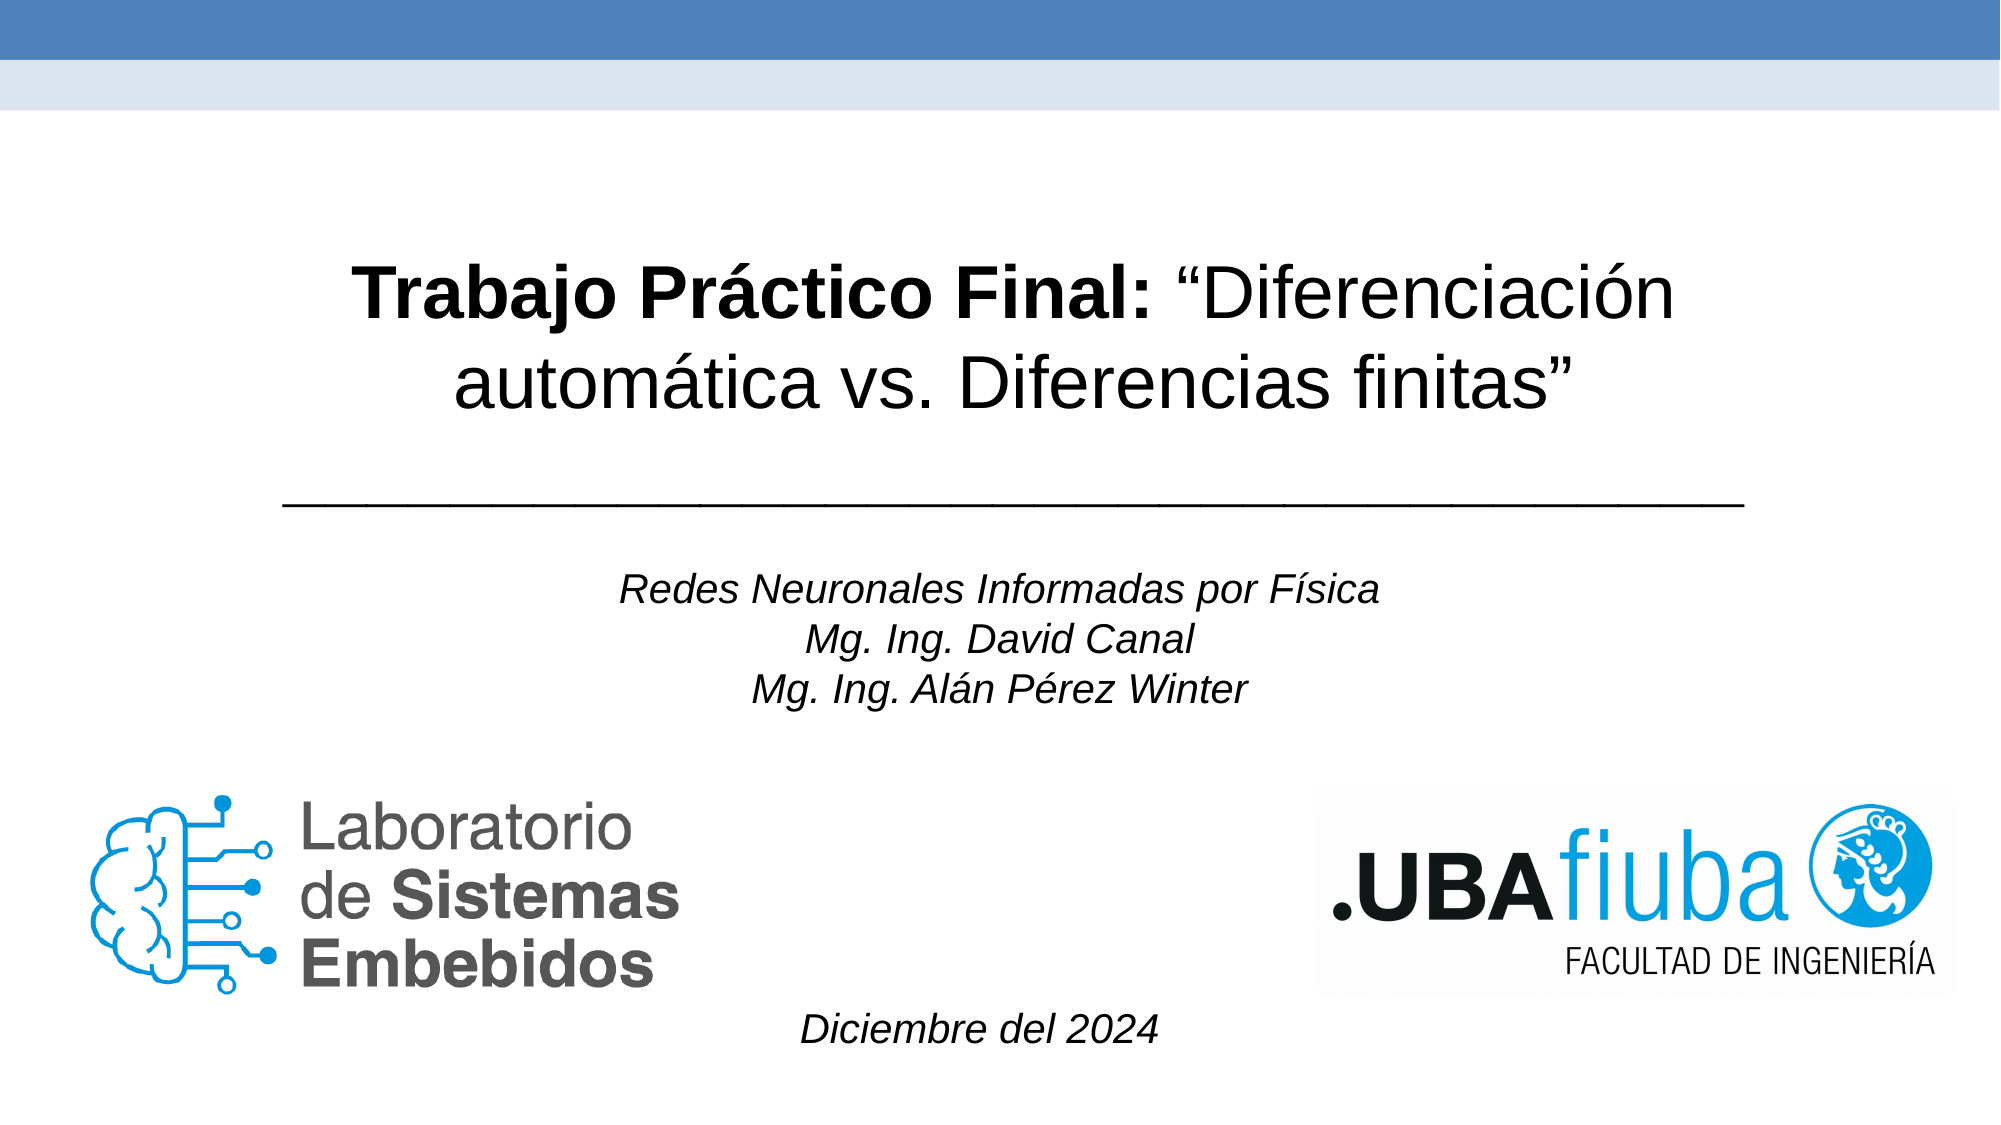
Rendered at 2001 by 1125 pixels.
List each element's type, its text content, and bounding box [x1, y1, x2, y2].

text_box Diciembre del 2024 [609, 994, 1351, 1060]
picture [1316, 782, 1955, 996]
picture [82, 787, 684, 1001]
text_box Redes Neuronales Informadas por Física Mg. Ing. David Canal Mg. Ing. Alán Pérez Winter [273, 513, 1726, 761]
text_box [0, 59, 2000, 111]
text_box Trabajo Práctico Final: “Diferenciación automática vs. Diferencias finitas” ___________________________________ [258, 236, 1770, 702]
